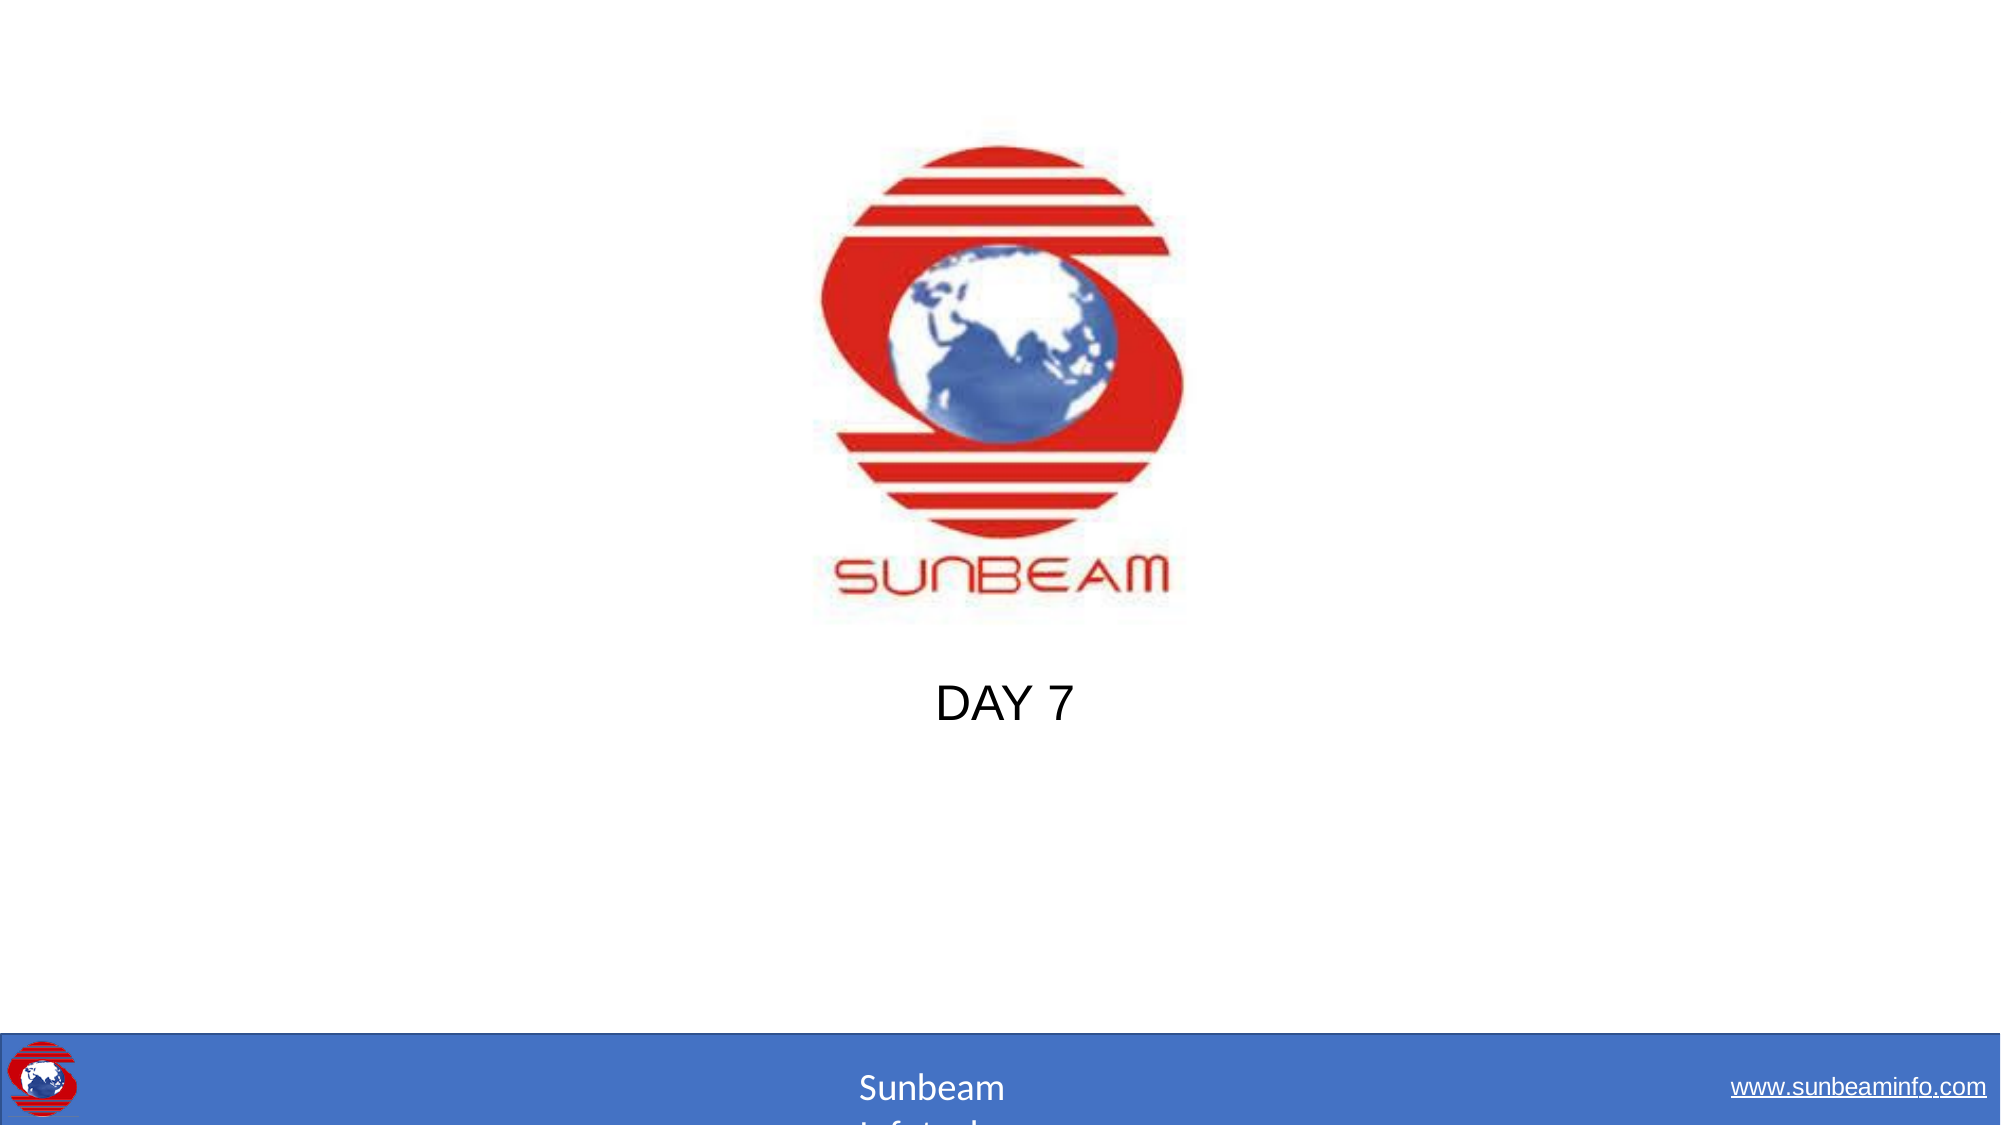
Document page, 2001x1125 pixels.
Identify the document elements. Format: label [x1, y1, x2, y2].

text_box [932, 669, 1082, 730]
picture [1, 1036, 82, 1117]
text_box [780, 114, 1220, 629]
slide_number [1728, 1070, 1987, 1125]
footer [857, 1062, 1143, 1125]
